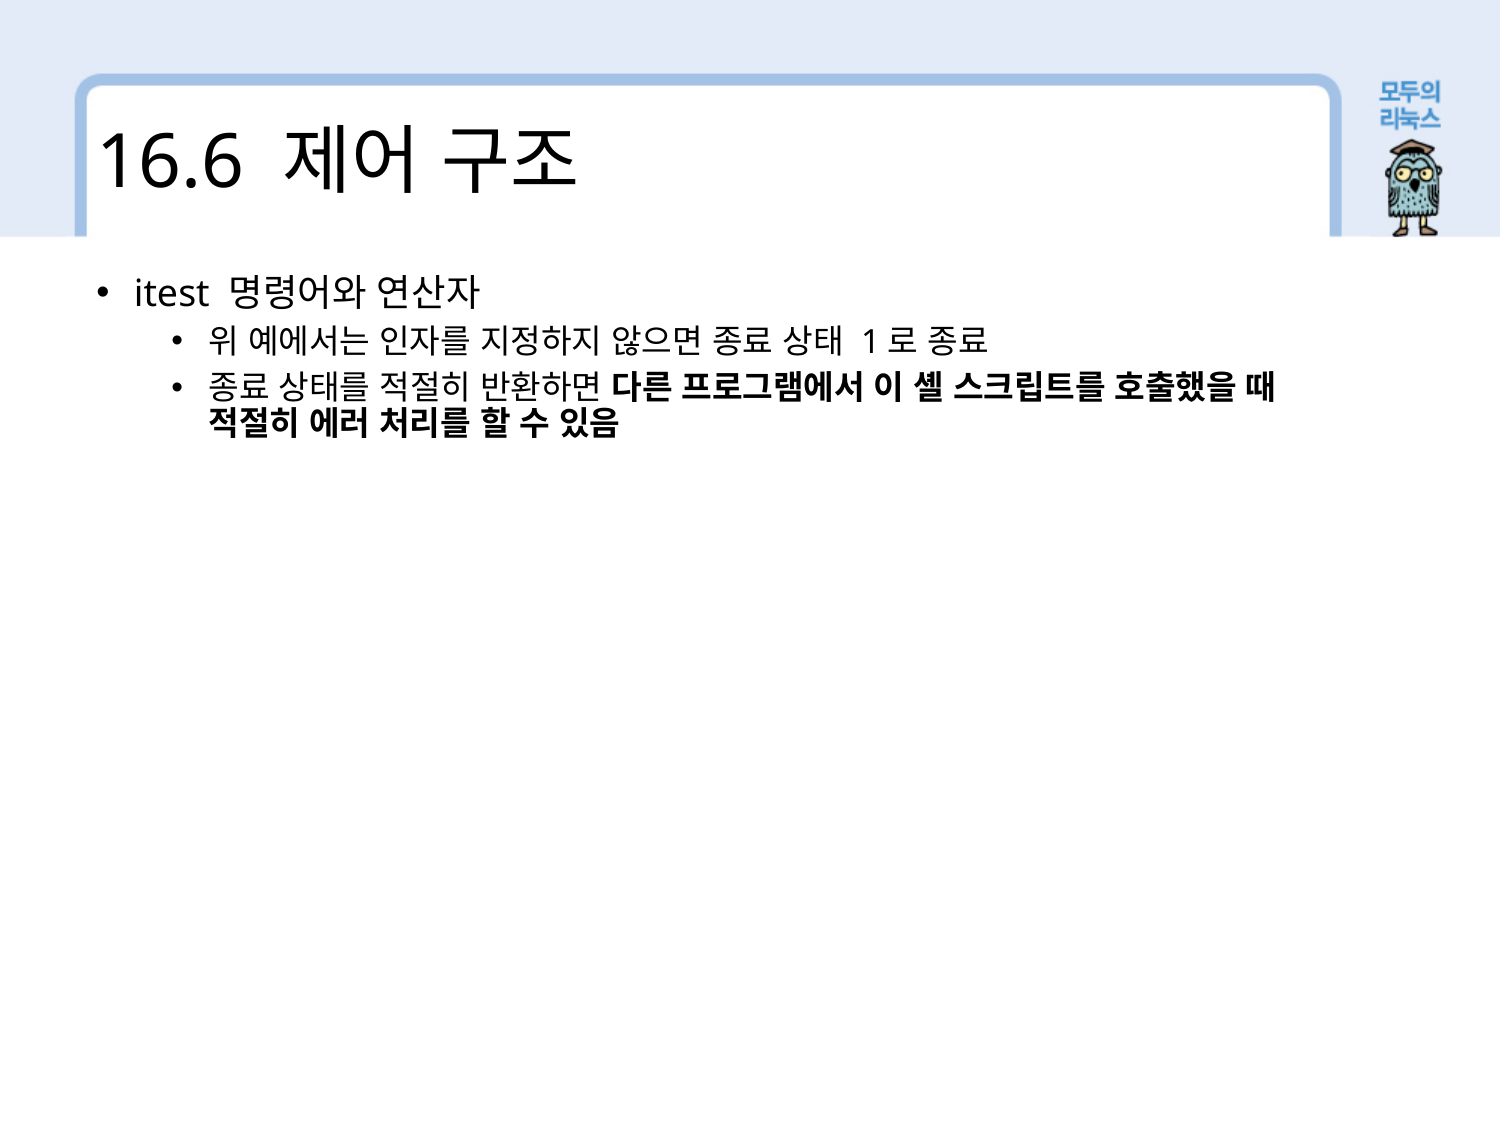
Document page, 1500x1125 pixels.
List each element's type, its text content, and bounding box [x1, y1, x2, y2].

picture [0, 0, 1500, 1125]
text_box 16.6 제어 구조 [81, 115, 1335, 221]
text_box itest 명령어와 연산자 위 예에서는 인자를 지정하지 않으면 종료 상태 1로 종료 종료 상태를 적절히 반환하면 다른 프로그램에서 이 셸 스크립트를 호출했을 때 적절히 에러 처리를 할 수 있음 [81, 266, 1377, 1024]
